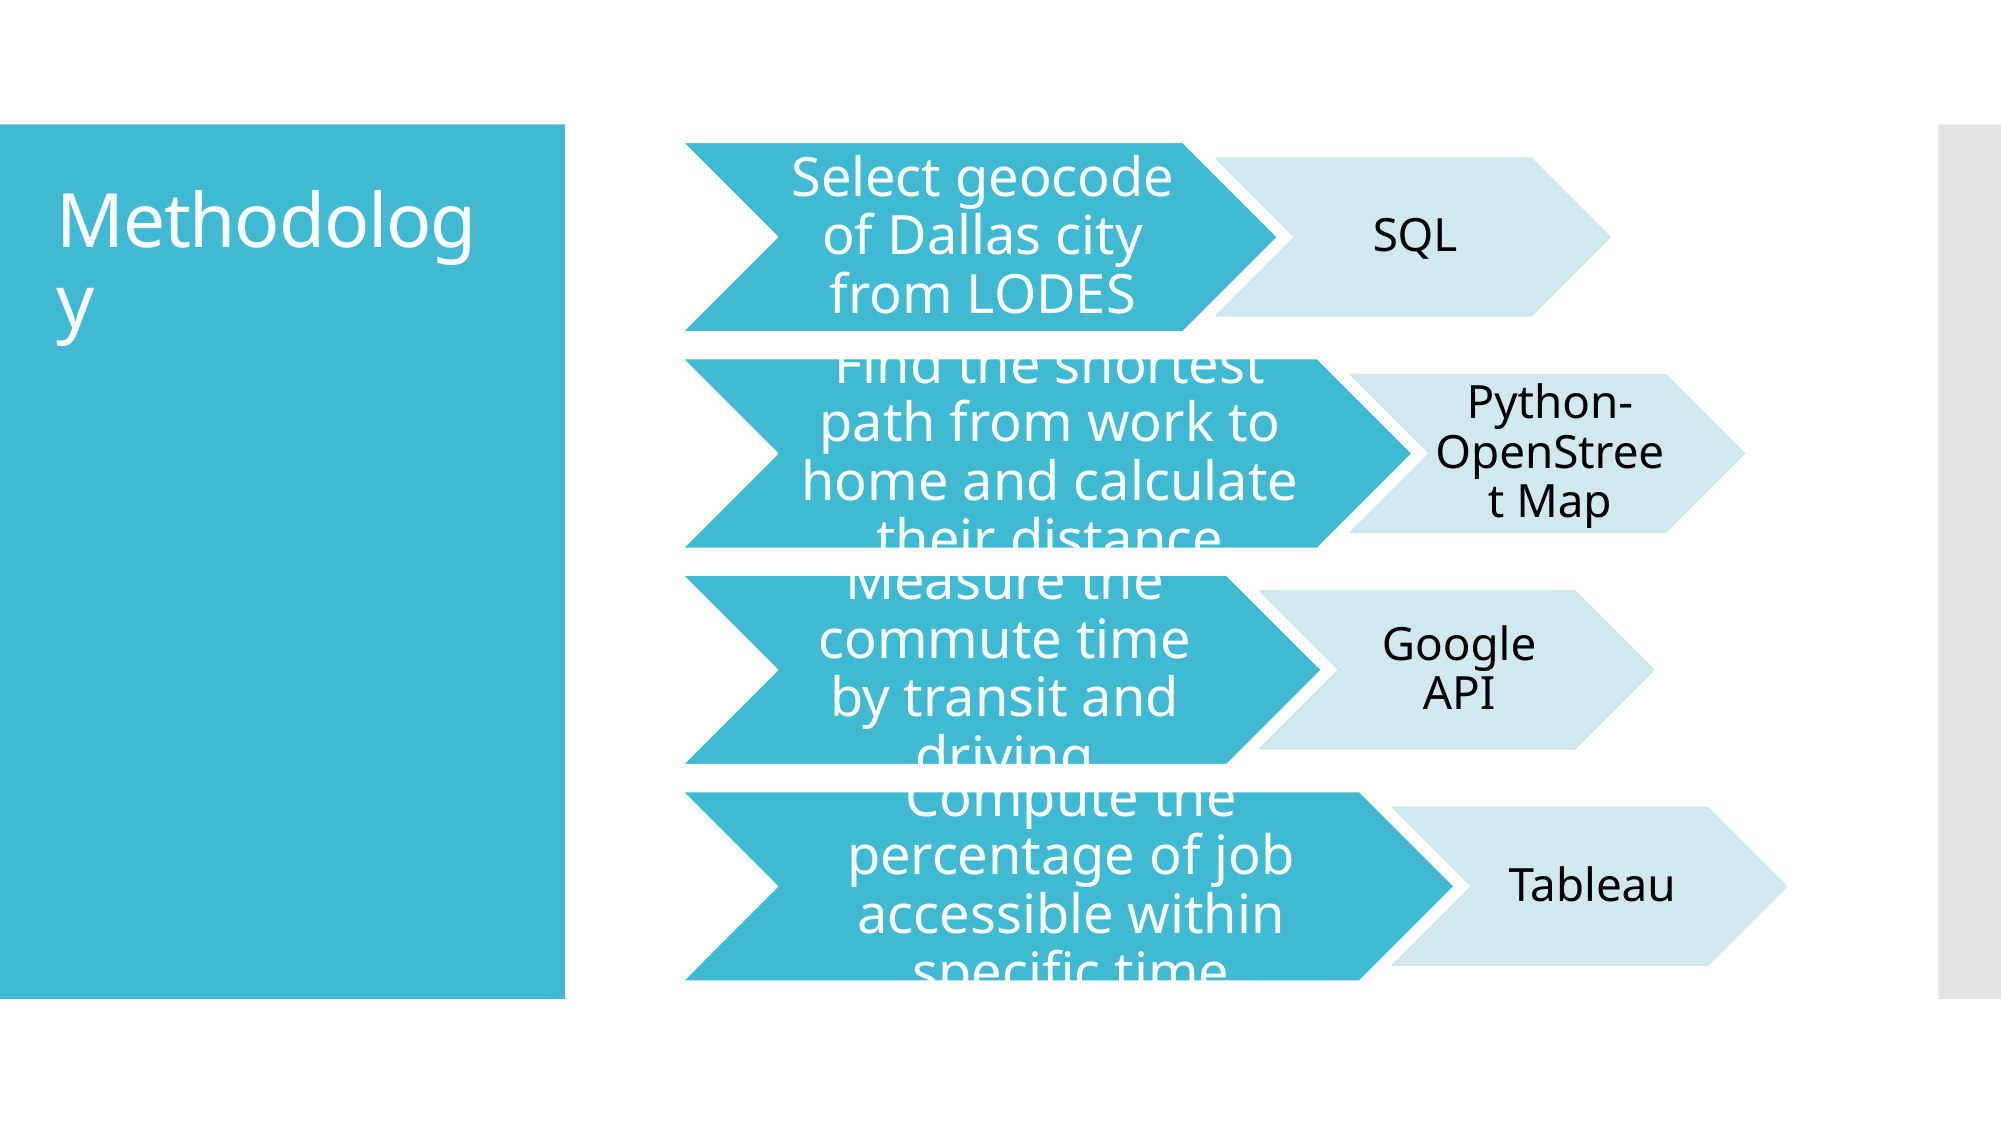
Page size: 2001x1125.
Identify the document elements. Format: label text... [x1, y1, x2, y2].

title Methodology [41, 141, 523, 387]
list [634, 141, 1835, 982]
